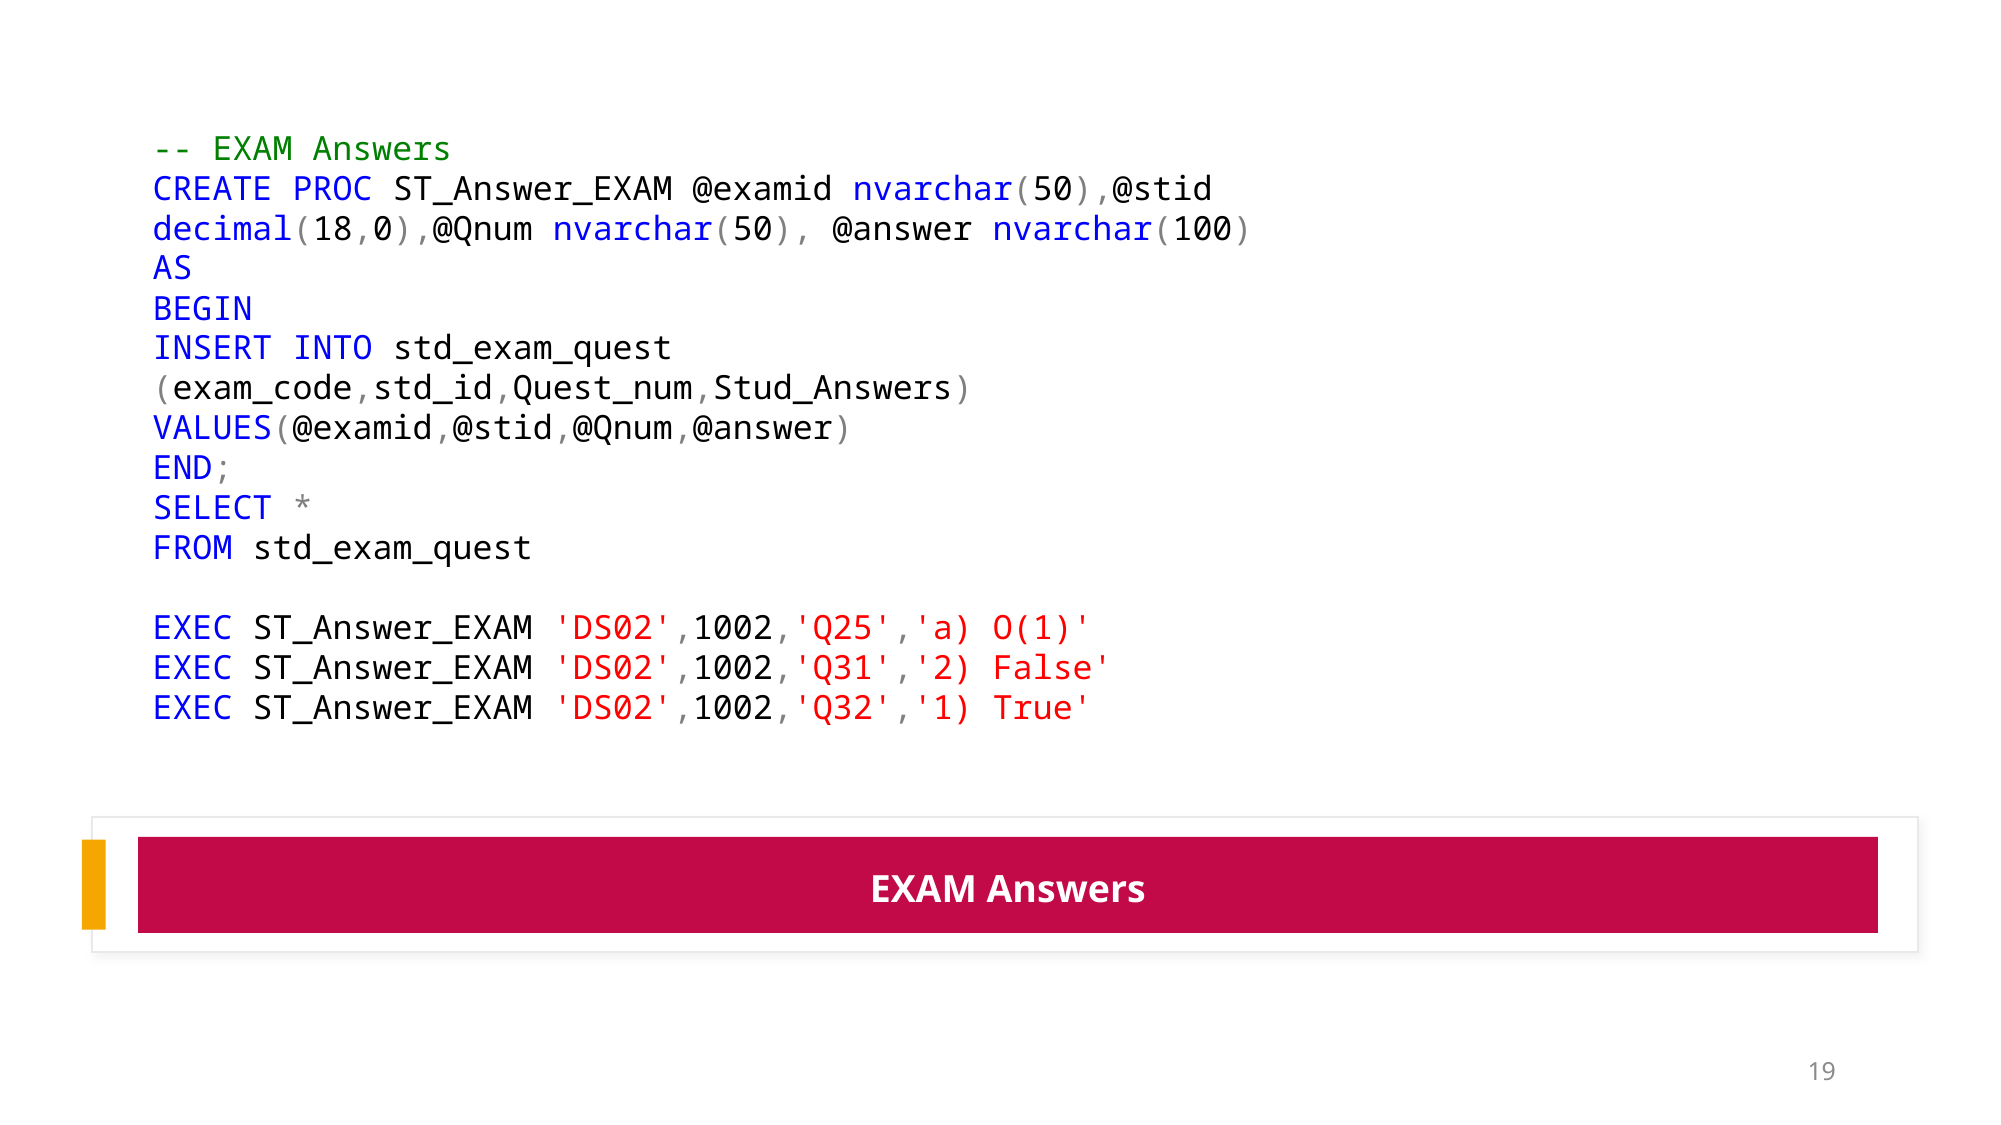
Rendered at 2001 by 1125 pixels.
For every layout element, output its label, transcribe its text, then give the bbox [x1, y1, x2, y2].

text_box -- EXAM Answers CREATE PROC ST_Answer_EXAM @examid nvarchar(50),@stid decimal(18,0),@Qnum nvarchar(50), @answer nvarchar(100) AS BEGIN INSERT INTO std_exam_quest (exam_code,std_id,Quest_num,Stud_Answers) VALUES(@examid,@stid,@Qnum,@answer) END; SELECT * FROM std_exam_quest EXEC ST_Answer_EXAM 'DS02',1002,'Q25','a) O(1)' EXEC ST_Answer_EXAM 'DS02',1002,'Q31','2) False' EXEC ST_Answer_EXAM 'DS02',1002,'Q32','1) True' [138, 119, 1290, 734]
list EXAM Answers [138, 836, 1878, 933]
slide_number 19 [1401, 1042, 1851, 1103]
